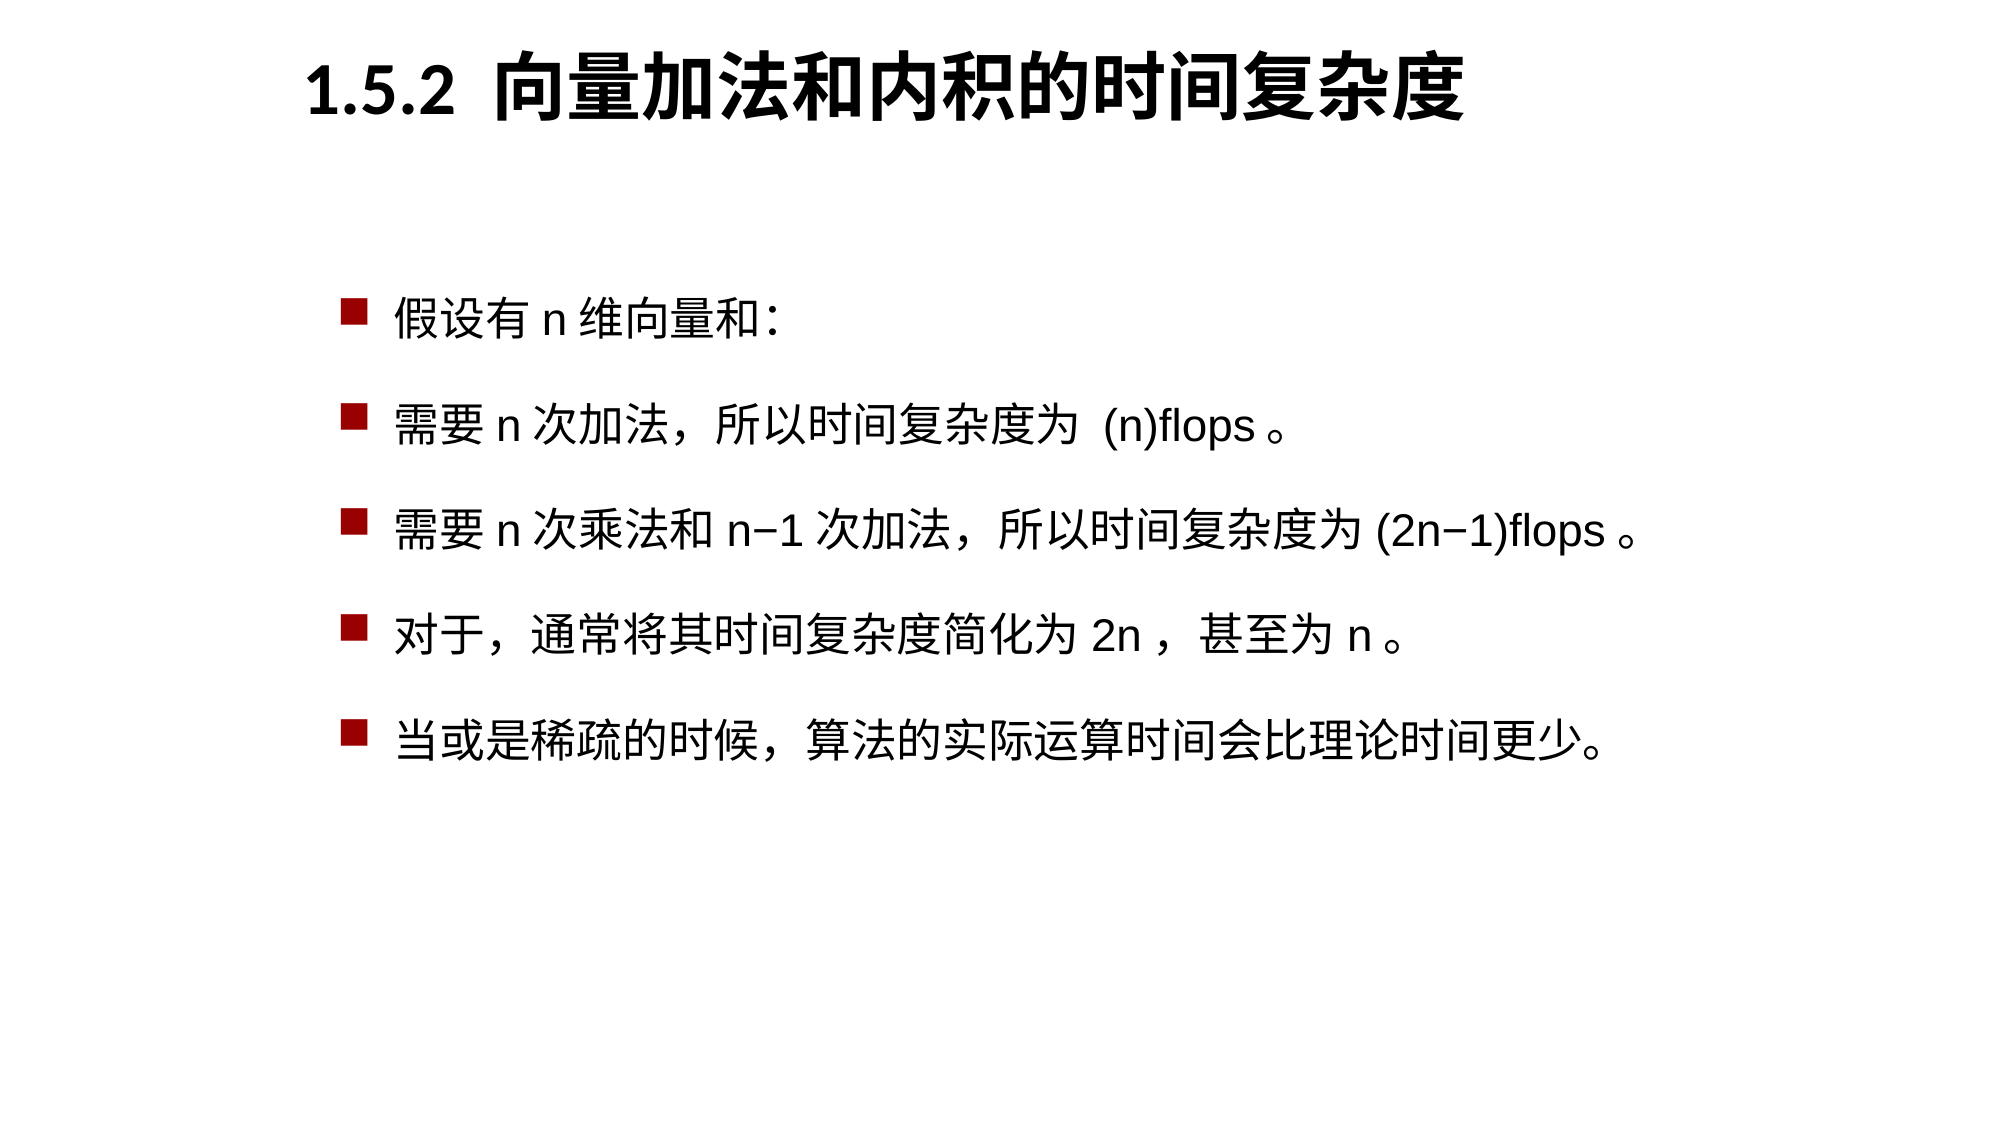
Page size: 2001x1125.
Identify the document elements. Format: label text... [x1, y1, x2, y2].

text_box 1.5.2 向量加法和内积的时间复杂度 [287, 37, 1732, 131]
